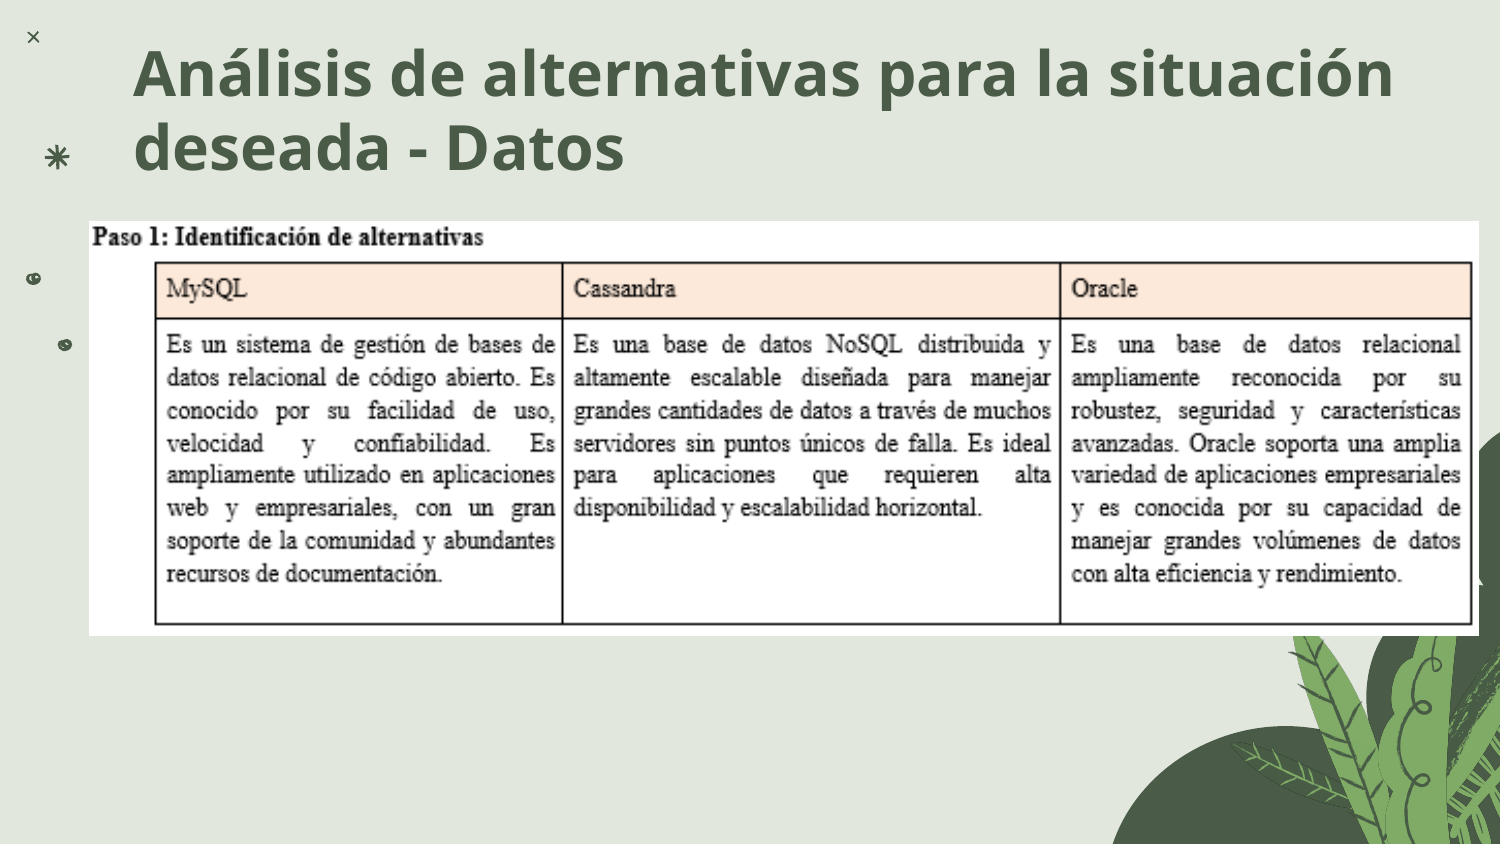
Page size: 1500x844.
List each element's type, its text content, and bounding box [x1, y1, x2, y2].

title Análisis de alternativas para la situación deseada - Datos [118, 18, 1494, 113]
picture [89, 220, 1500, 844]
